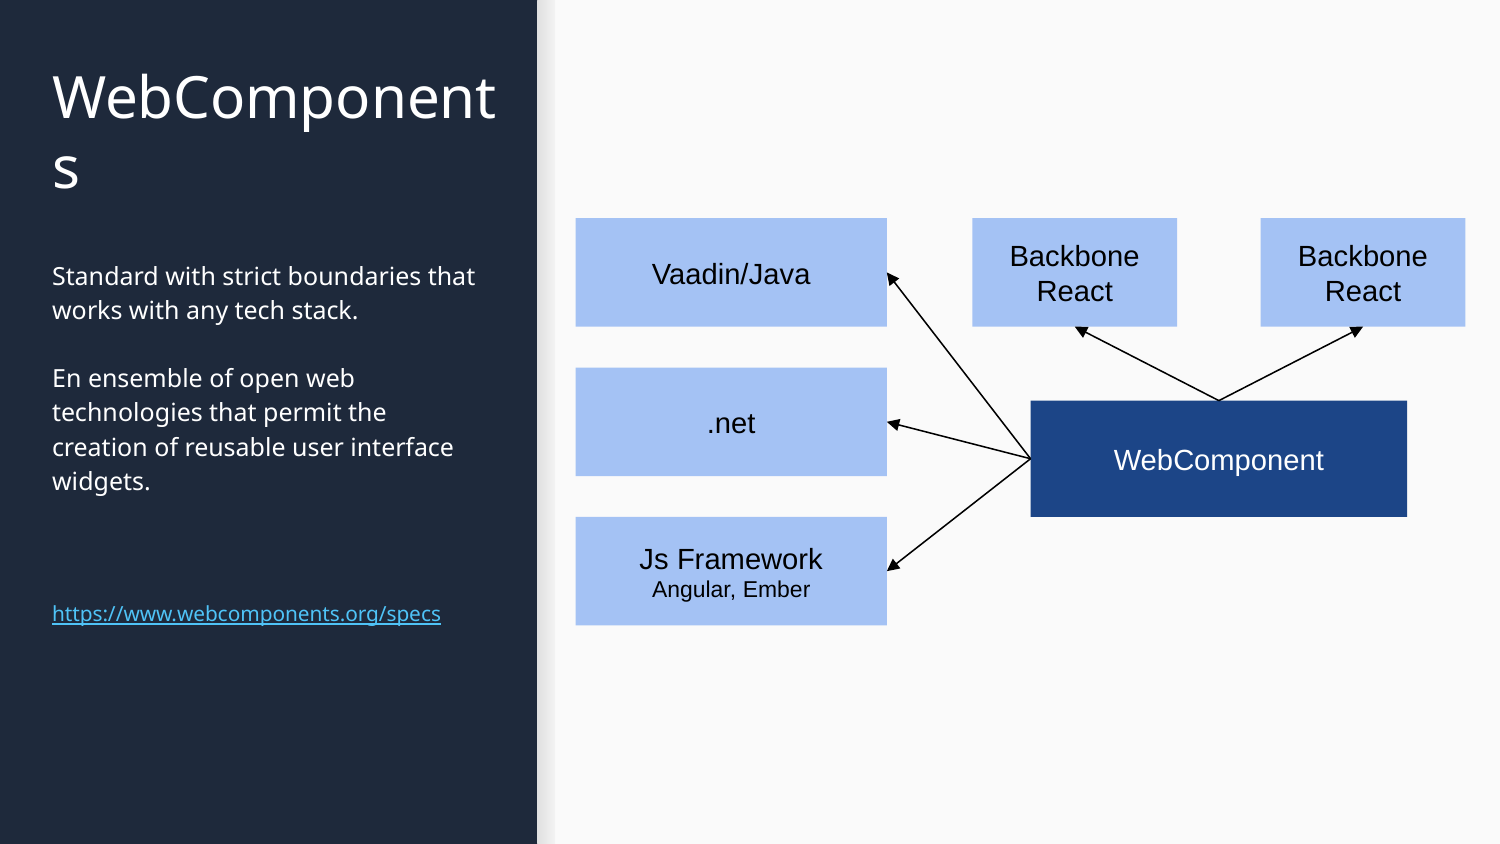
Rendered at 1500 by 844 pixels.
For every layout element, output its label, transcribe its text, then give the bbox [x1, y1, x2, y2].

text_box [886, 458, 1031, 572]
list Standard with strict boundaries that works with any tech stack. En ensemble of open web technologies that permit the creation of reusable user interface widgets. https://www.webcomponents.org/specs [37, 240, 498, 760]
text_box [1074, 326, 1217, 401]
text_box Vaadin/Java [575, 218, 887, 327]
text_box Js Framework Angular, Ember [575, 516, 887, 626]
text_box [886, 272, 1031, 421]
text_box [972, 217, 1466, 327]
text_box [886, 421, 1031, 458]
title WebComponents [37, 58, 519, 216]
text_box WebComponent [1035, 400, 1408, 517]
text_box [1218, 326, 1364, 401]
text_box .net [575, 367, 881, 477]
